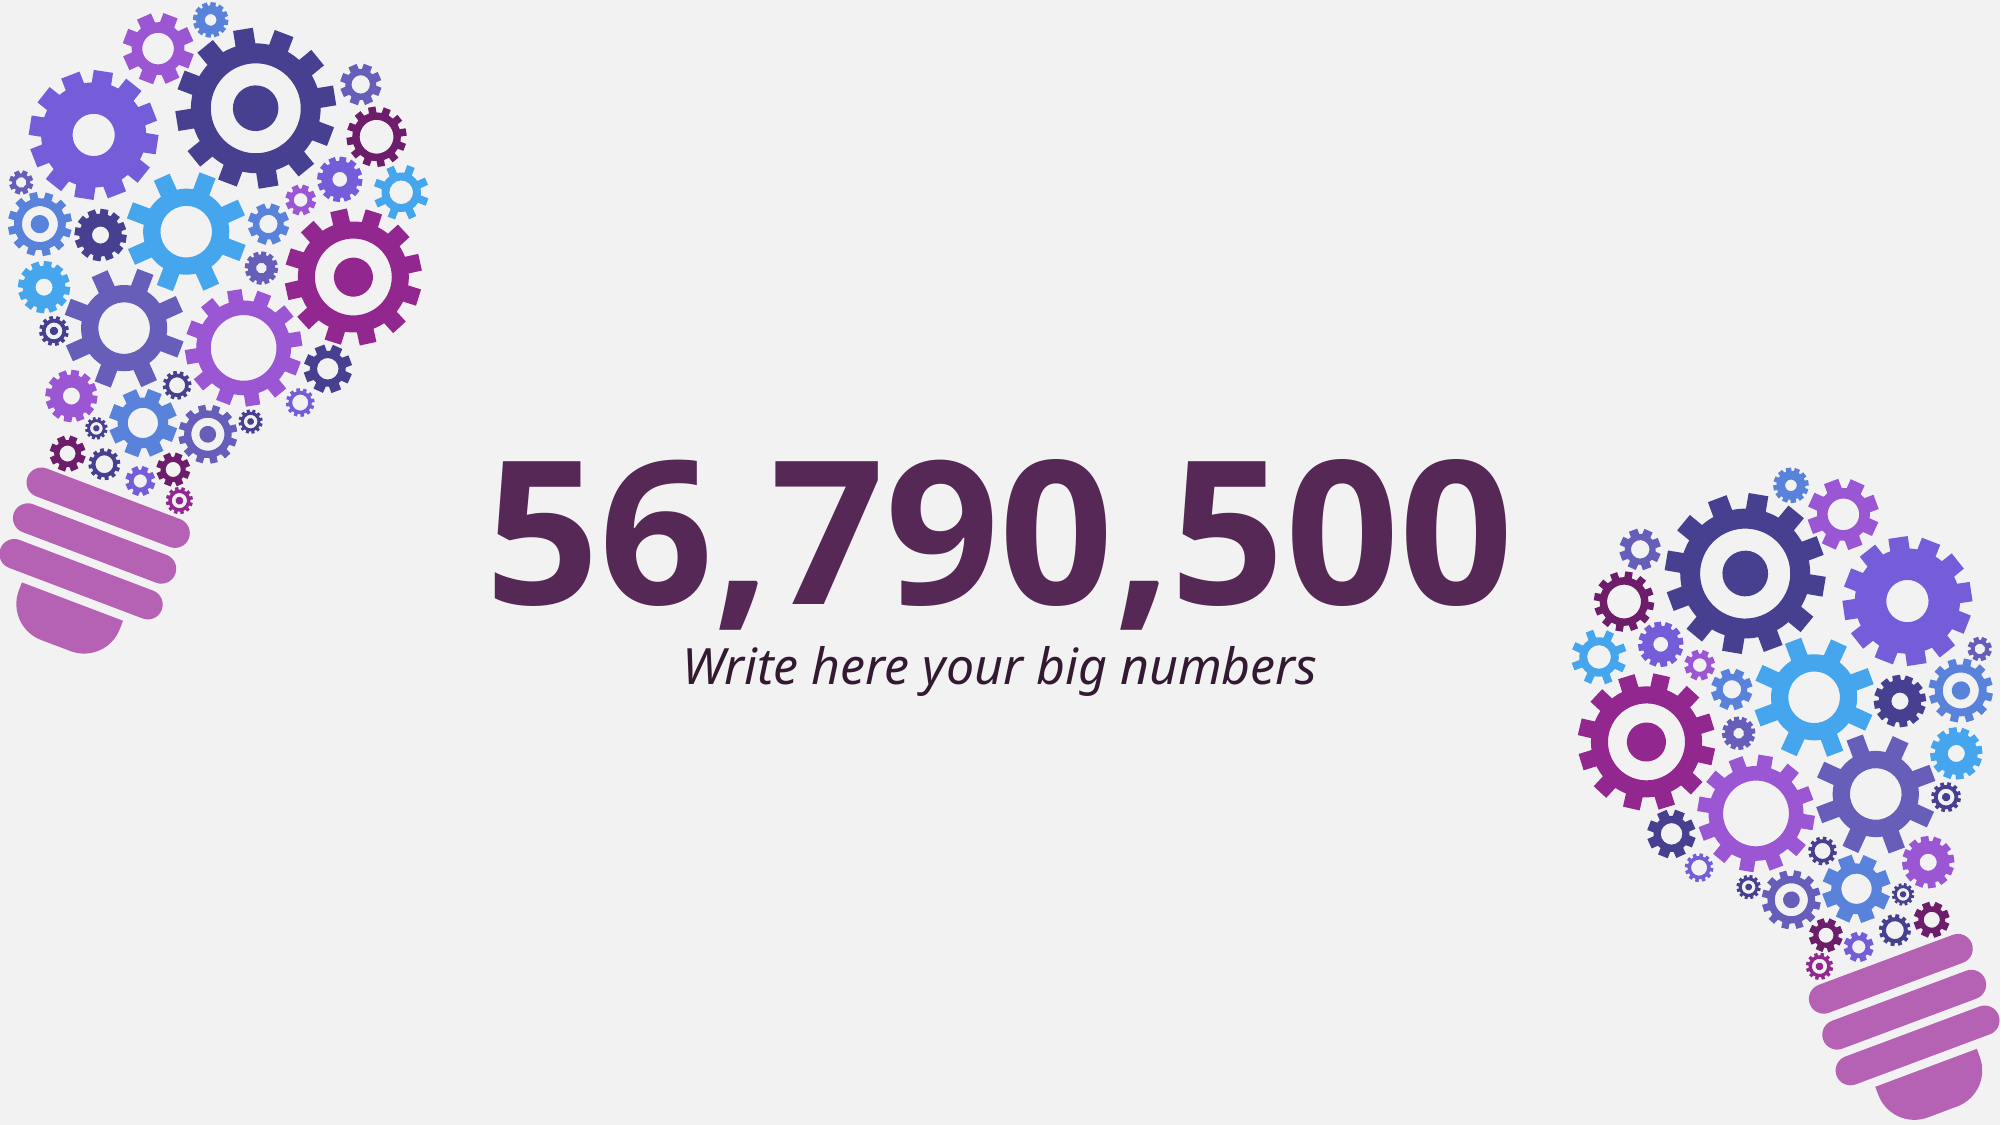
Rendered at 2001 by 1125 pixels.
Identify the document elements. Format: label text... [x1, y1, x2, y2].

text_box 56,790,500 [470, 397, 1530, 652]
text_box Write here your big numbers [667, 627, 1333, 703]
